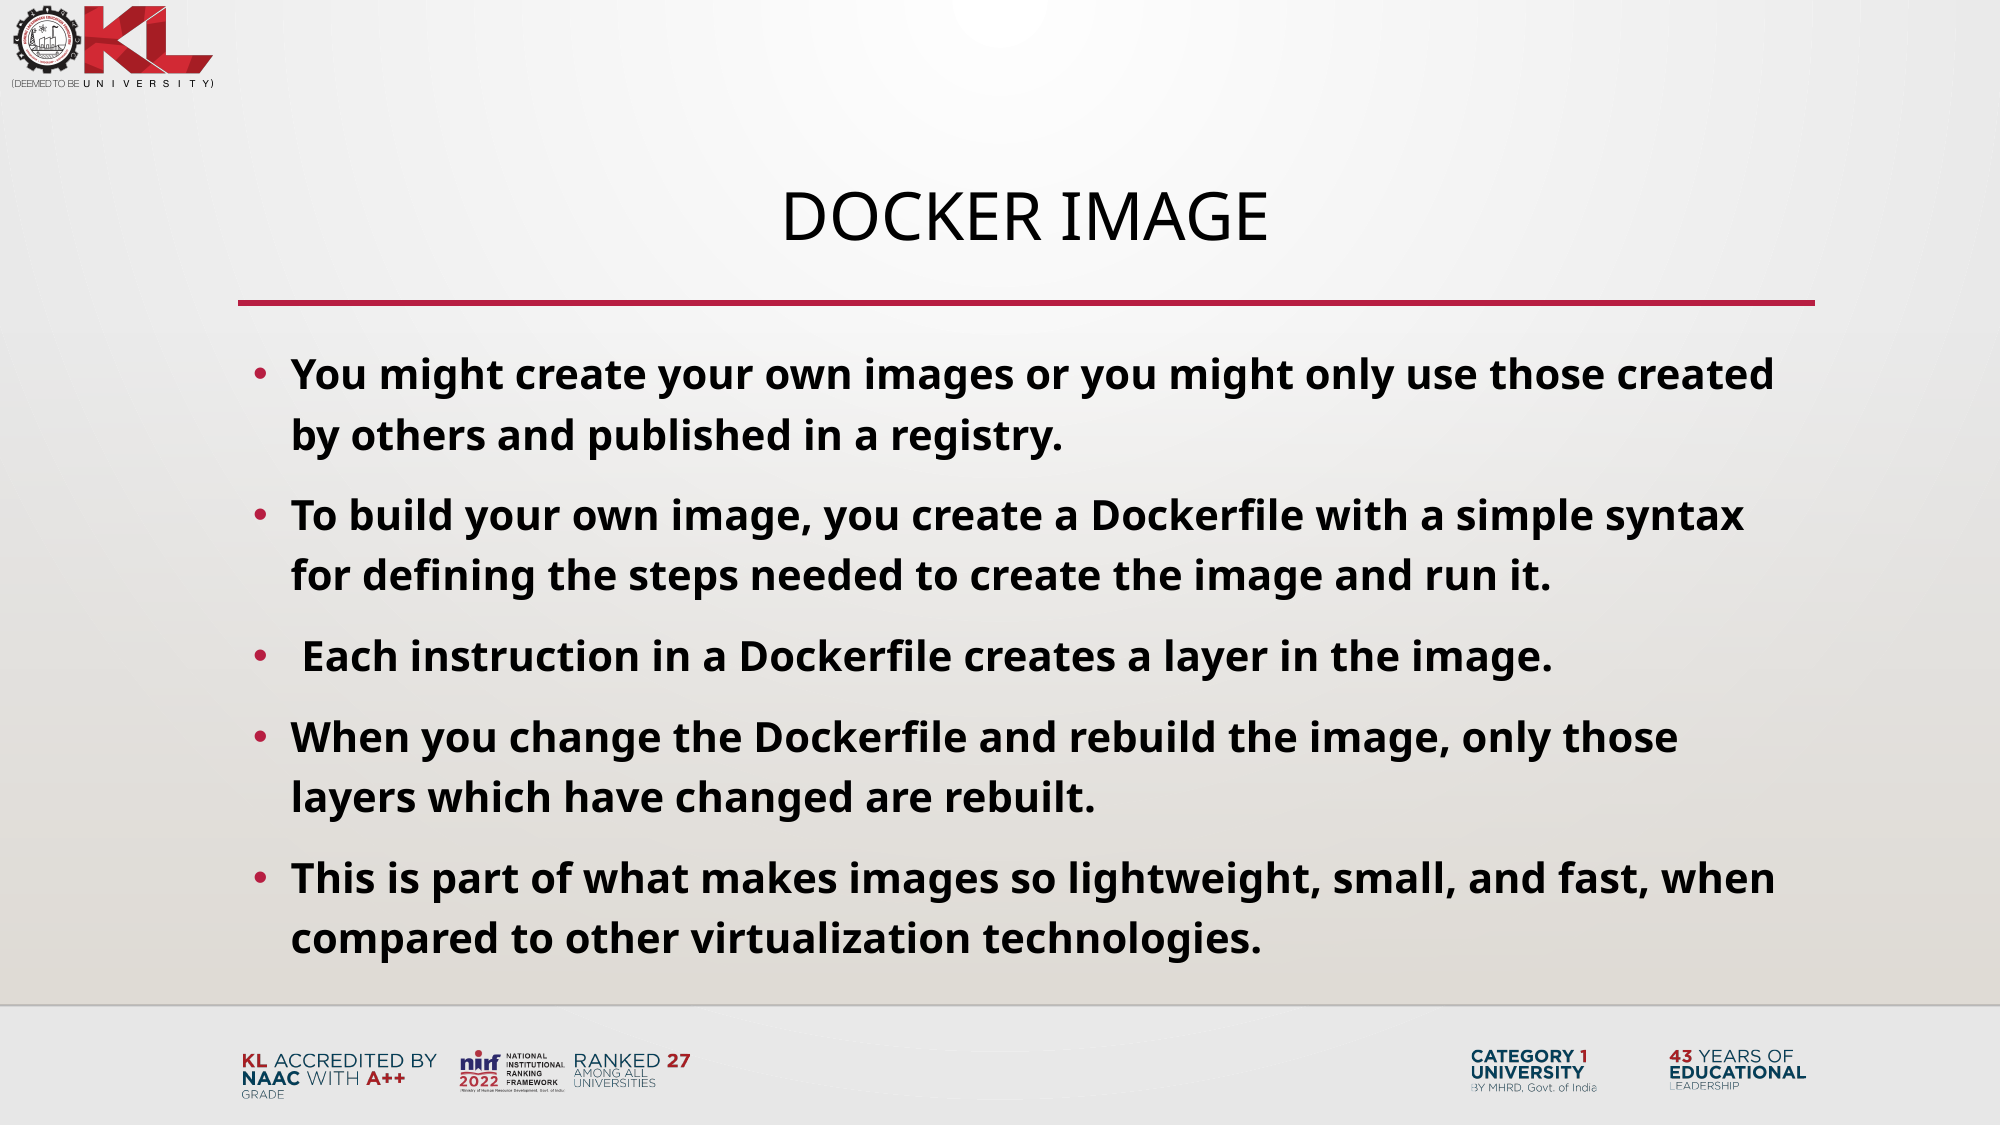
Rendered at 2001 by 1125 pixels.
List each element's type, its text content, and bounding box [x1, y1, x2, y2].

picture [238, 1045, 716, 1103]
title DOCKER IMAGE [238, 175, 1814, 305]
picture [1447, 1045, 1814, 1101]
list You might create your own images or you might only use those created by others and published in a registry. To build your own image, you create a Dockerfile with a simple syntax for defining the steps needed to create the image and run it. Each instruction in a Dockerfile creates a layer in the image. When you change the Dockerfile and rebuild the image, only those layers which have changed are rebuilt. This is part of what makes images so lightweight, small, and fast, when compared to other virtualization technologies. [238, 330, 1814, 1013]
picture [12, 5, 213, 88]
